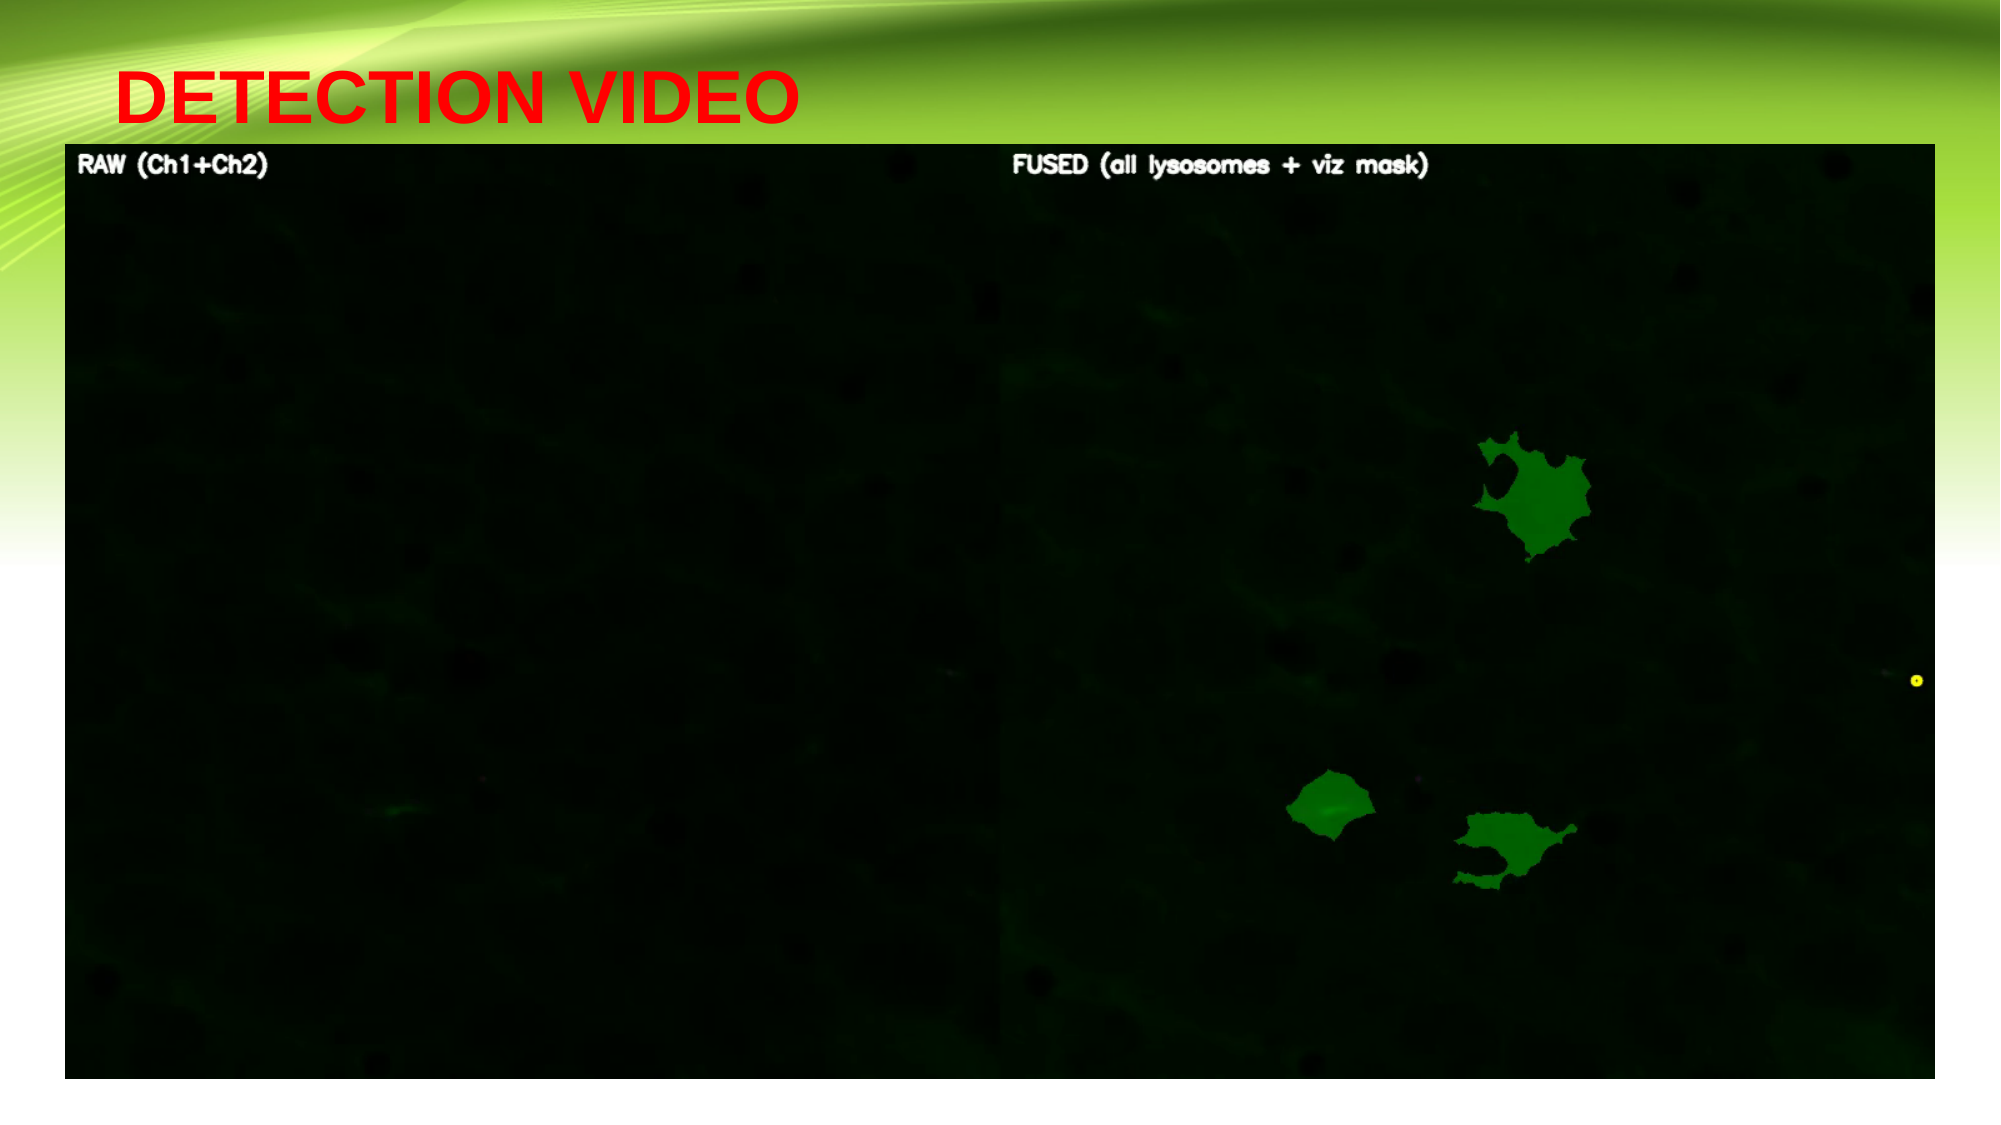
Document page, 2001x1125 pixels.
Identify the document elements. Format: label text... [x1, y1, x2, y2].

picture [0, 0, 2000, 1125]
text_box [64, 144, 1935, 1080]
title DETECTION VIDEO [99, 30, 1901, 144]
